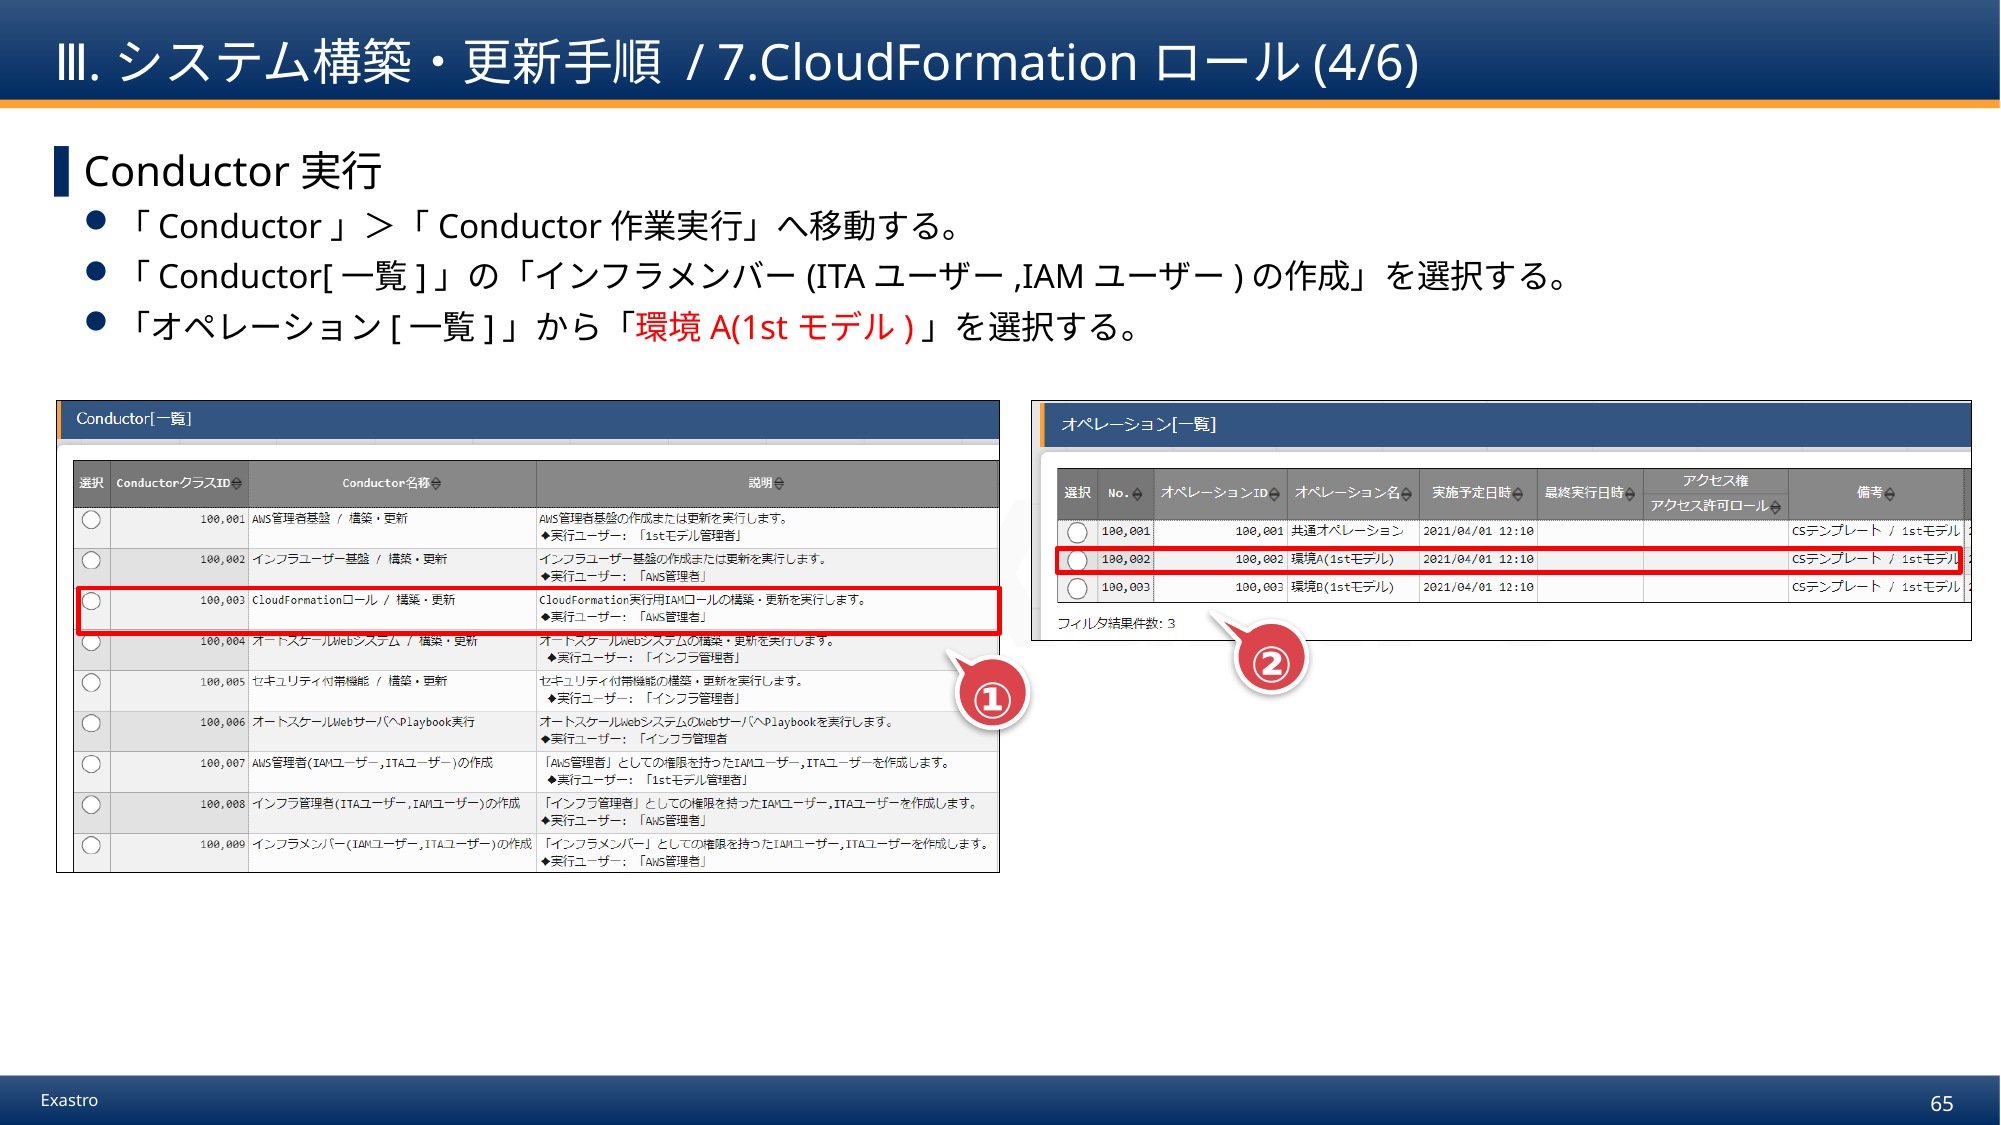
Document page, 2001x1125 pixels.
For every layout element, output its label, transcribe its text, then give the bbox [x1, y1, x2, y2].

list Conductor実行 「Conductor」＞「Conductor作業実行」へ移動する。 「Conductor[一覧]」の「インフラメンバー(ITAユーザー,IAMユーザー)の作成」を選択する。 「オペレーション[一覧]」から「環境A(1stモデル)」を選択する。 [39, 137, 1961, 409]
text_box ② [1233, 649, 1311, 696]
text_box ① [1006, 656, 1032, 729]
title Ⅲ.システム構築・更新手順 / 7.CloudFormationロール(4/6) [39, 18, 1961, 96]
picture [0, 0, 2000, 1125]
